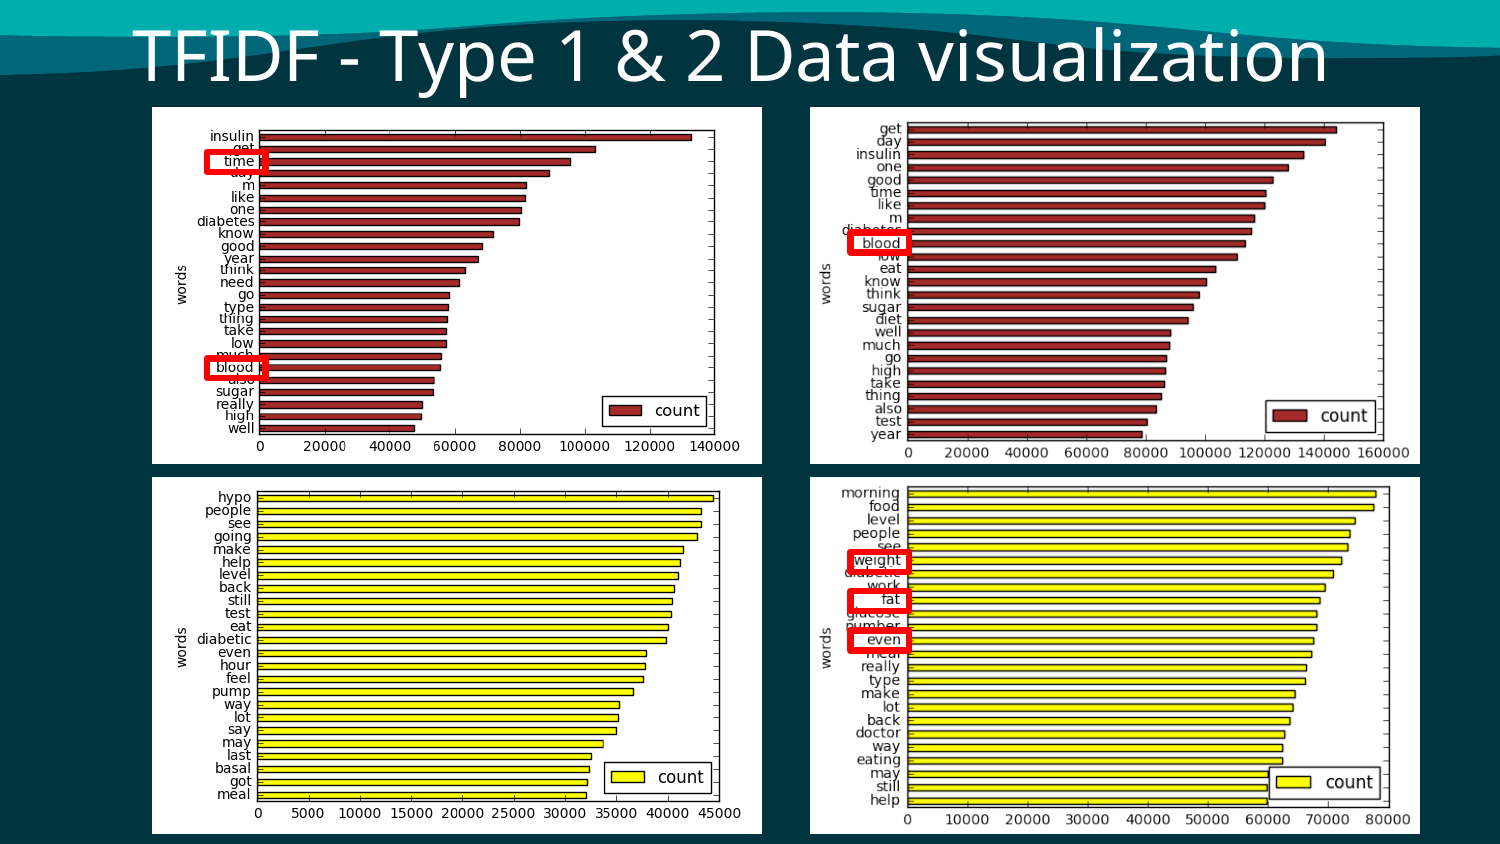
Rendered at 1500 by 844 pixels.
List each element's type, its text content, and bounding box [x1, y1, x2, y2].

picture [809, 112, 1421, 471]
picture [164, 120, 750, 463]
text_box [151, 476, 763, 835]
text_box [809, 106, 1421, 112]
text_box [151, 106, 763, 466]
picture [164, 481, 750, 830]
title TFIDF - Type 1 & 2 Data visualization [116, 0, 1486, 96]
picture [809, 475, 1421, 839]
